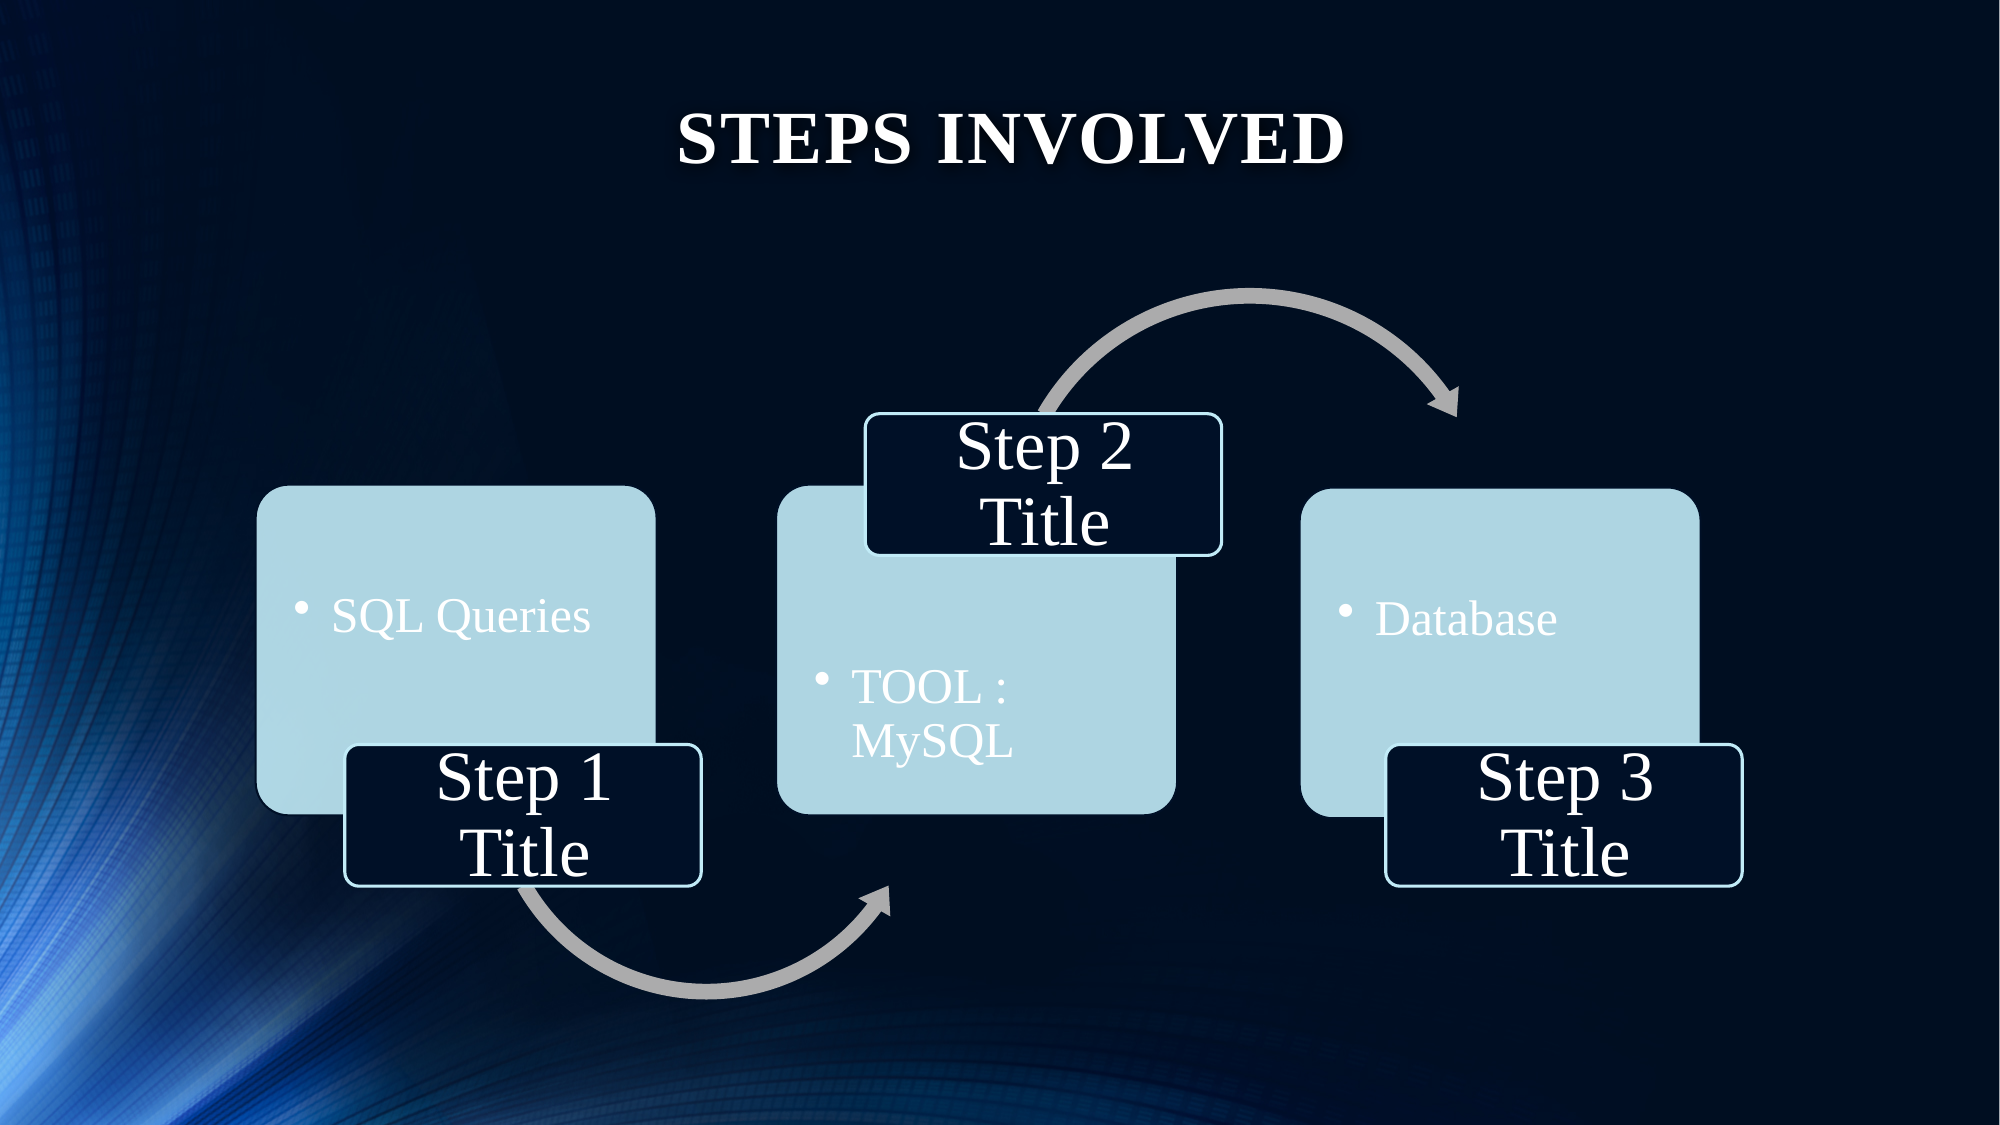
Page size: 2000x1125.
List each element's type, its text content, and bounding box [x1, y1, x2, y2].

title STEPS INVOLVED [612, 75, 1413, 188]
picture [0, 0, 2000, 1125]
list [249, 312, 1749, 988]
